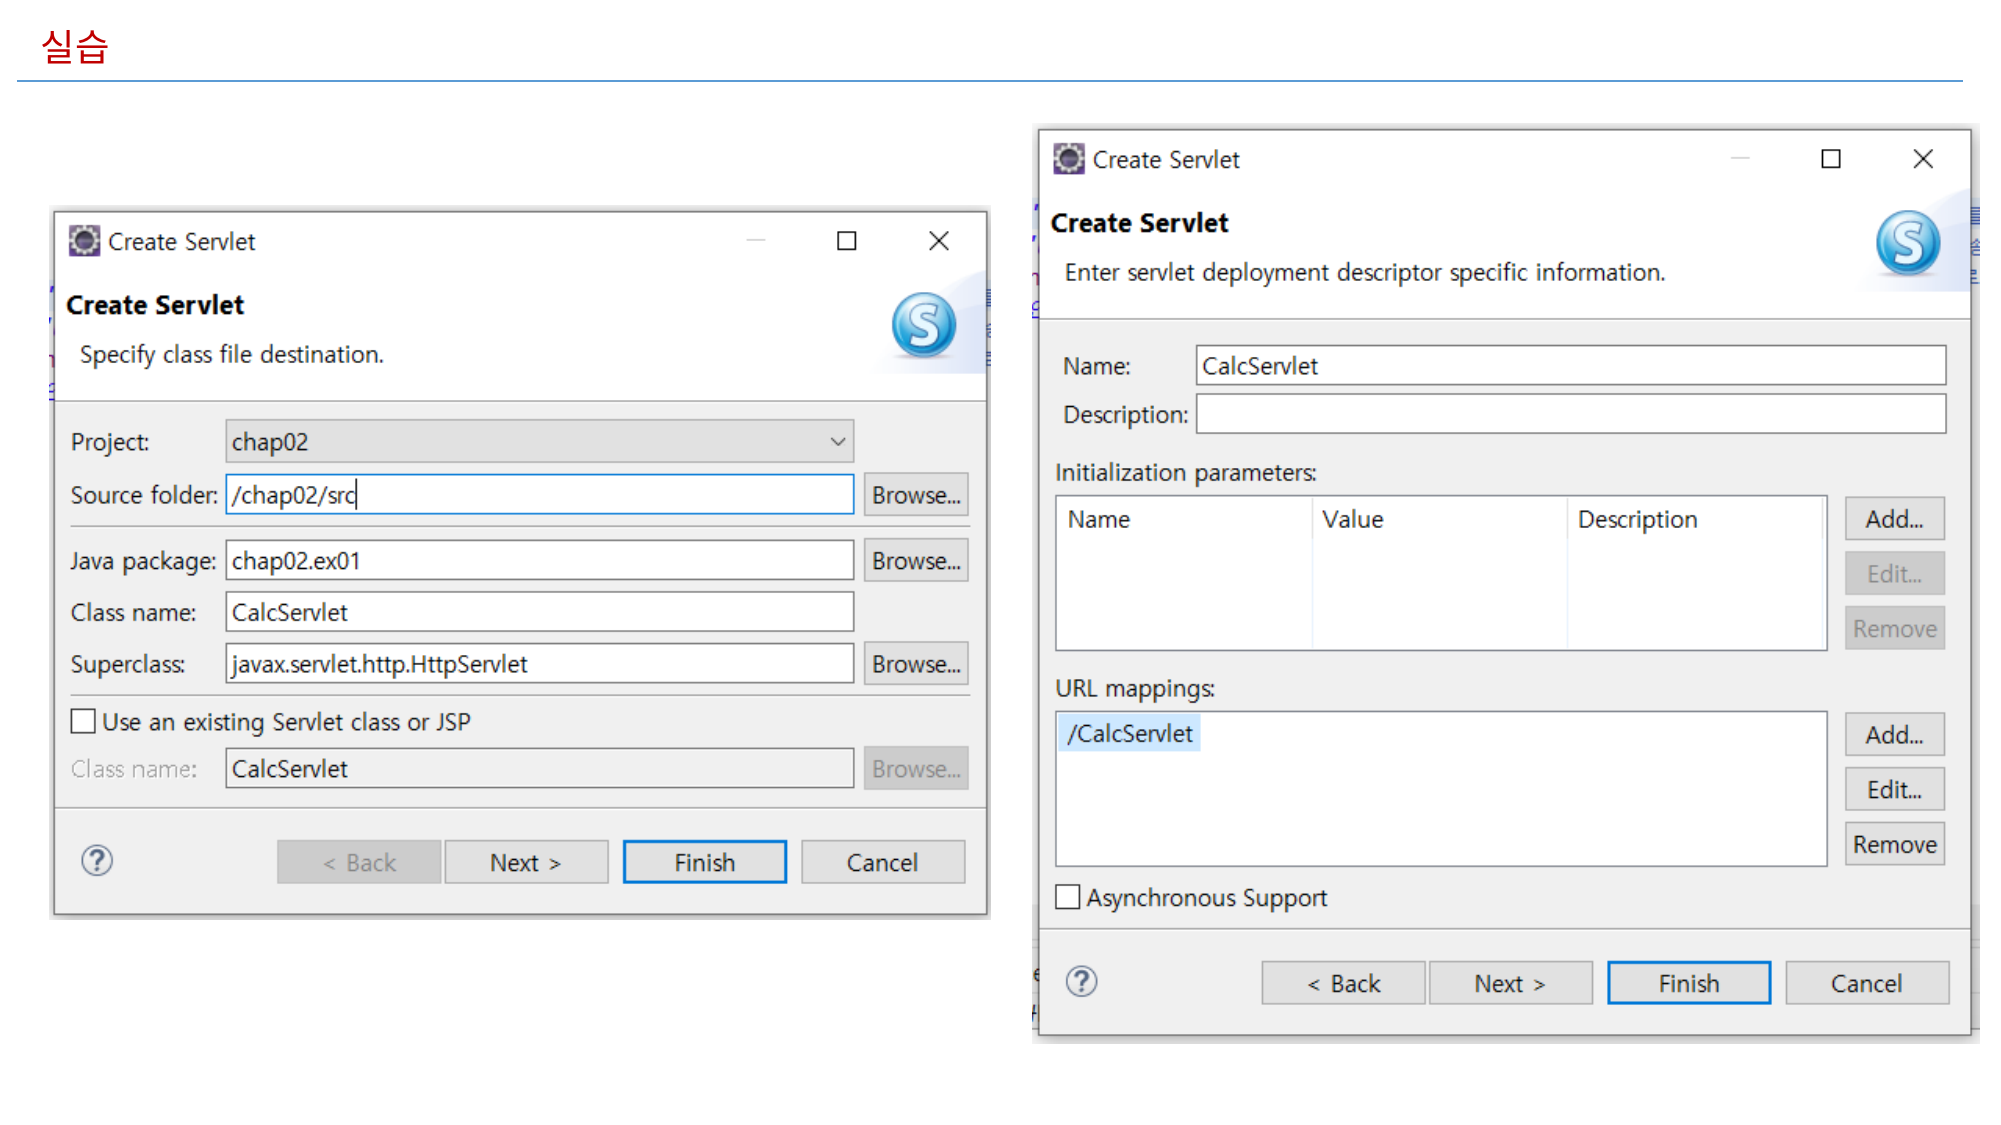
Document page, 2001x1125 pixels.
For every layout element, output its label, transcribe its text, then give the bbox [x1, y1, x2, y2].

text_box 실습 [25, 16, 729, 77]
picture [1032, 123, 1980, 1044]
picture [49, 205, 991, 920]
